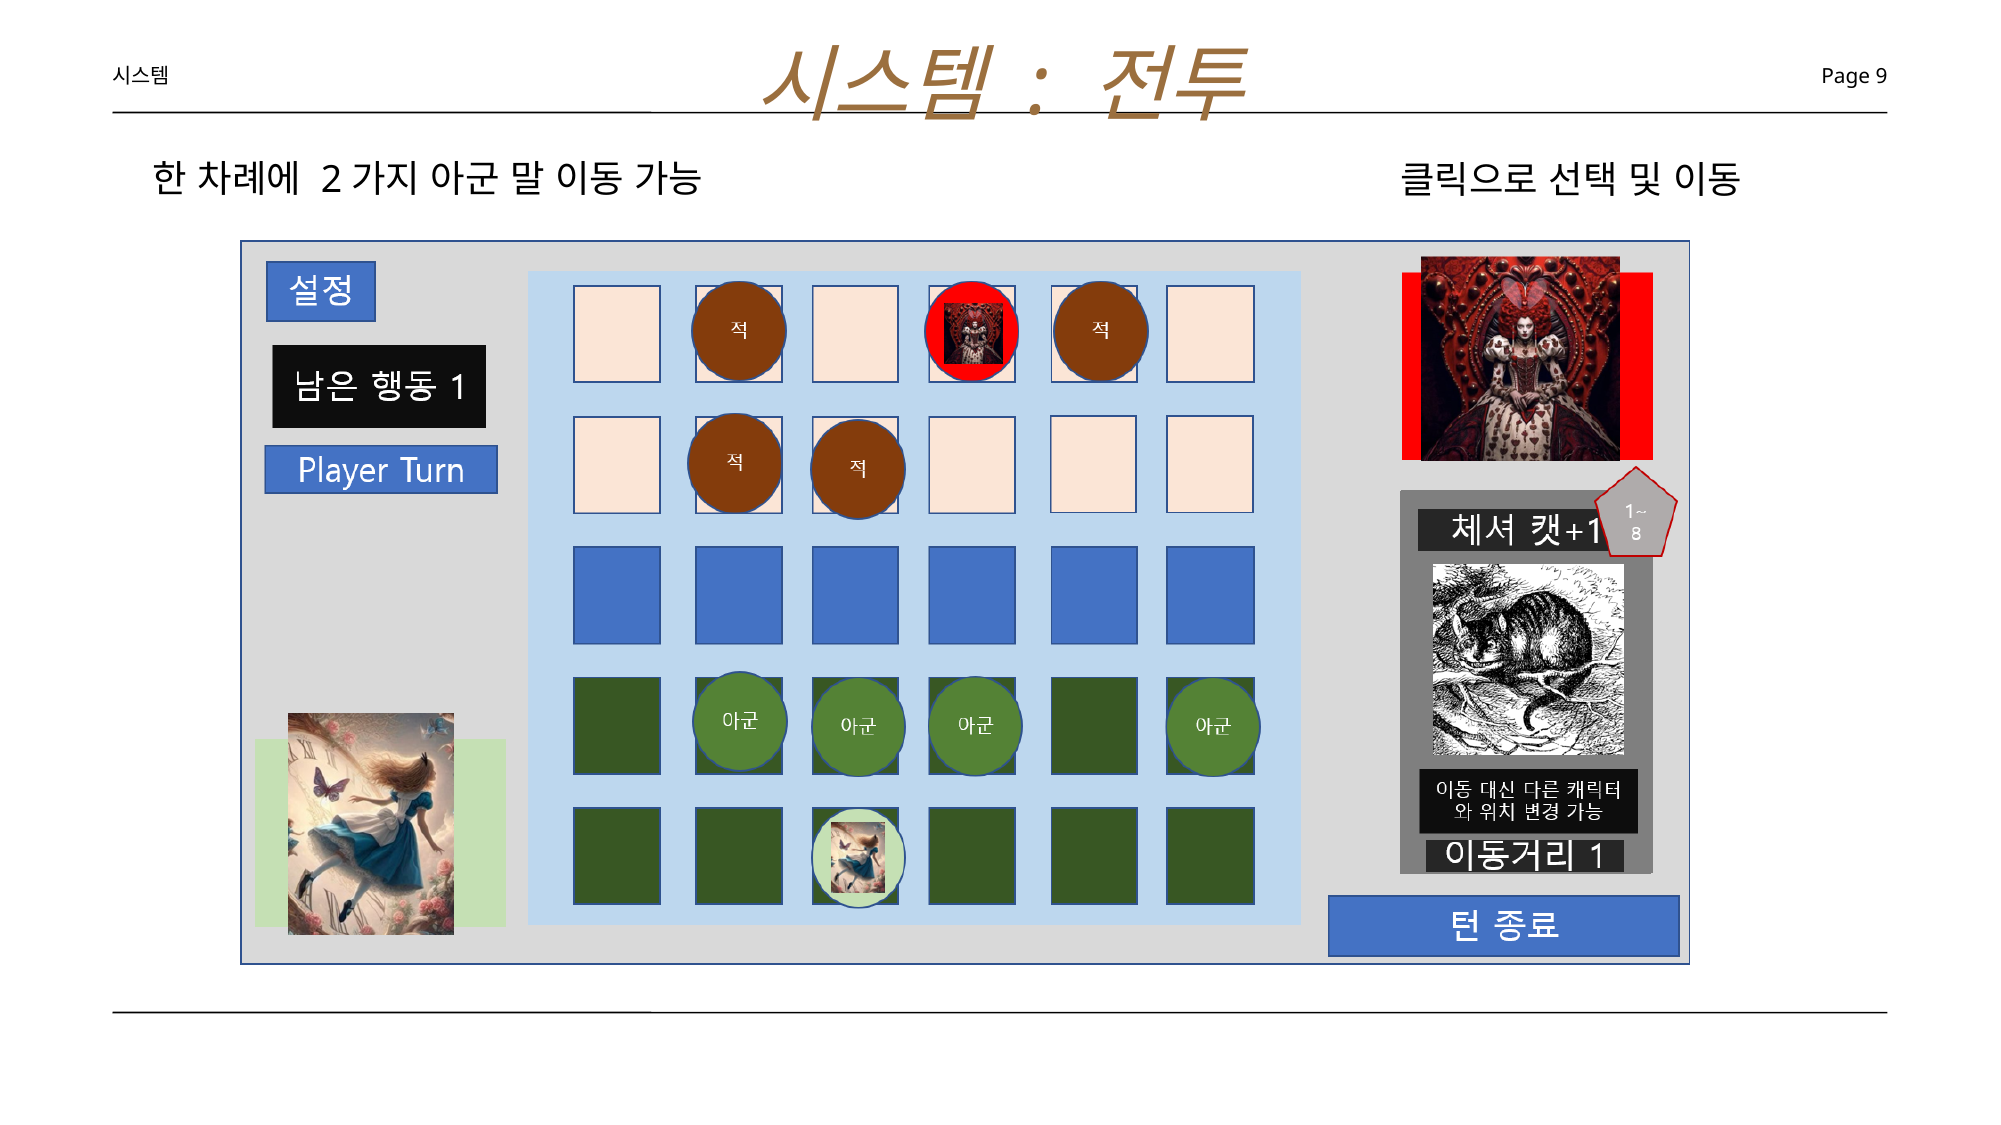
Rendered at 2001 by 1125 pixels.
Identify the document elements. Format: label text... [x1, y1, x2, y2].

text_box 시스템 : 전투 [697, 0, 1302, 132]
text_box 클릭으로 선택 및 이동 [1385, 149, 1813, 209]
text_box Page 9 [1505, 58, 1888, 88]
text_box 한 차례에 2가지 아군 말 이동 가능 [138, 147, 810, 208]
text_box 시스템 [112, 58, 495, 88]
picture [239, 240, 1690, 966]
